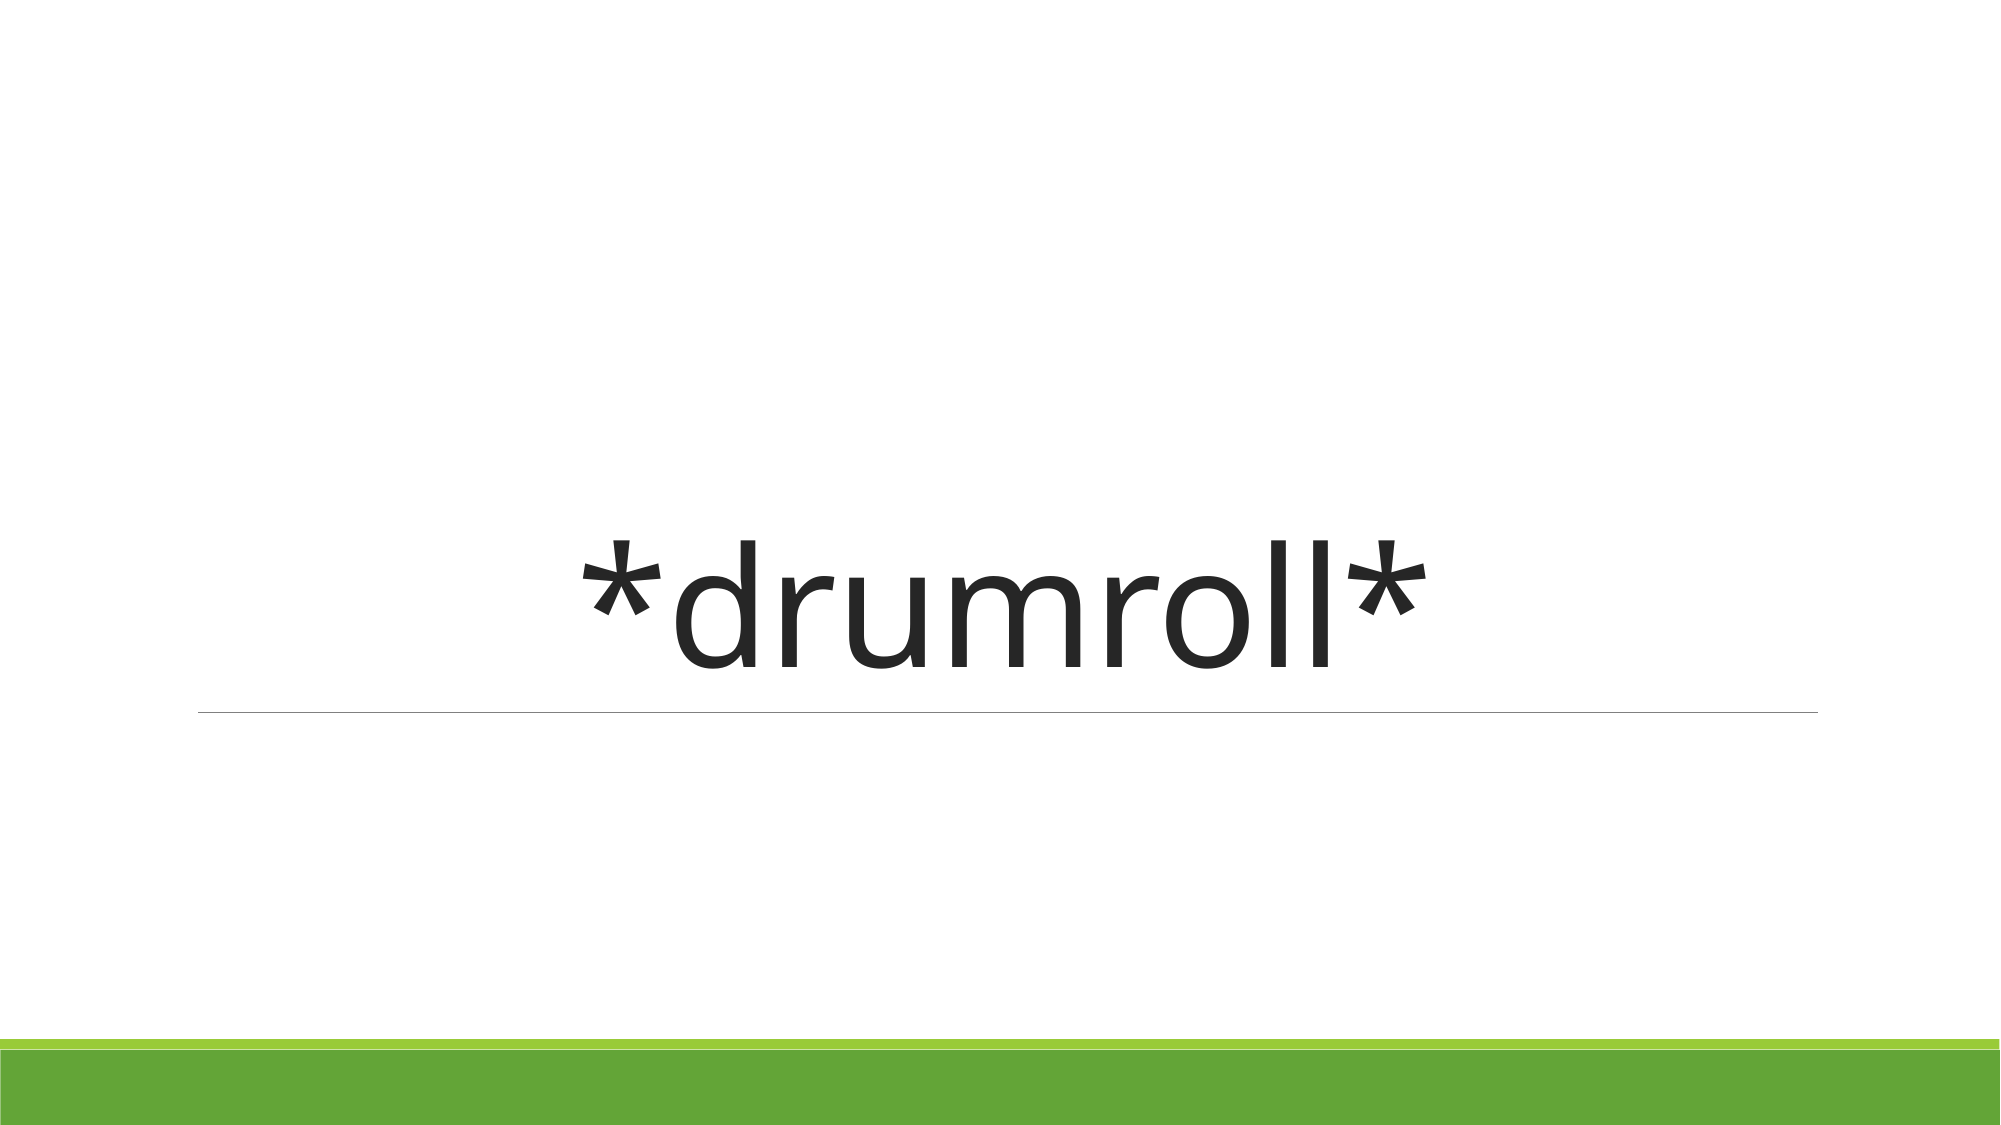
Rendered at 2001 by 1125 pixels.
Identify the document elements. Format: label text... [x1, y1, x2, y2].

title *drumroll* [180, 124, 1830, 710]
